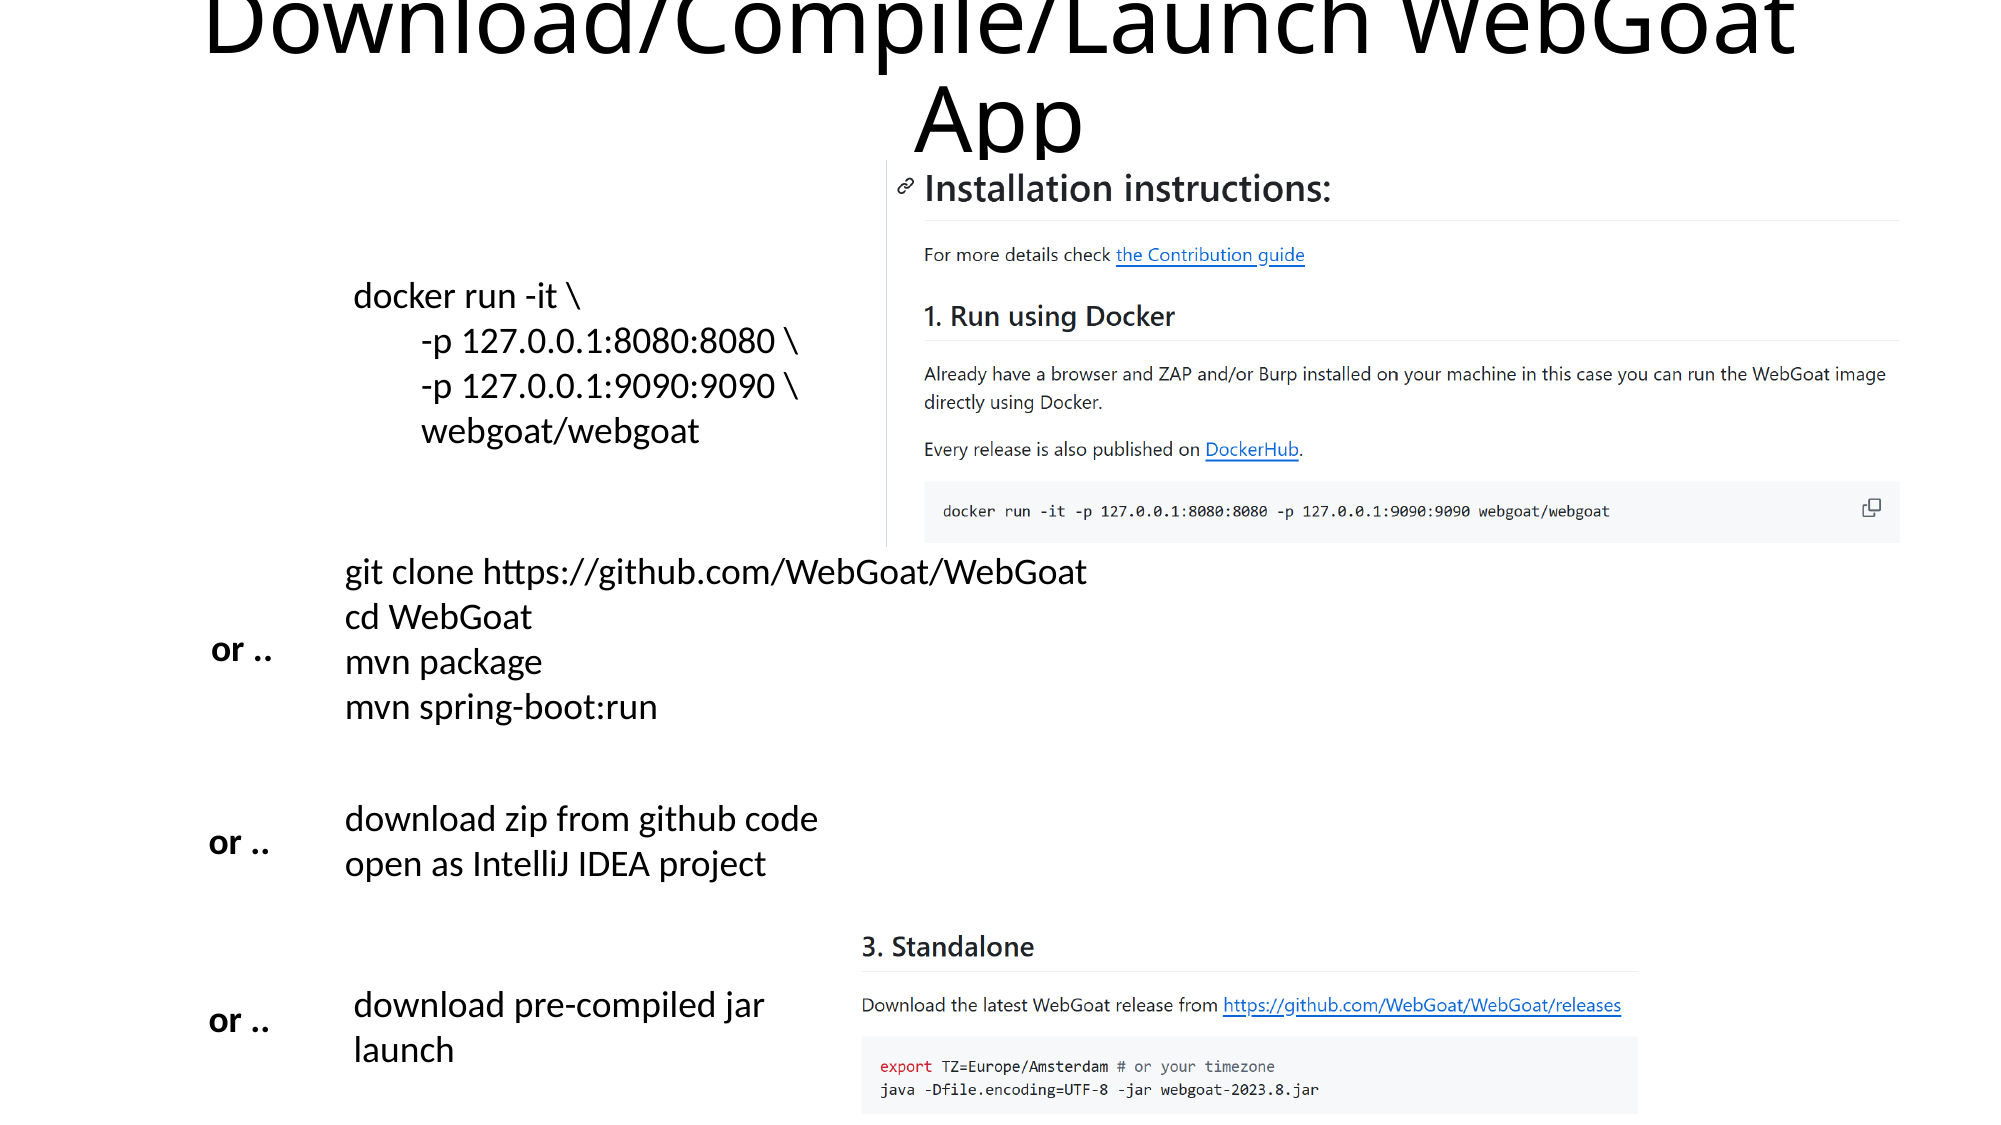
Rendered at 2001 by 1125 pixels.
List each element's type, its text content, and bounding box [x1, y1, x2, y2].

text_box git clone https://github.com/WebGoat/WebGoat cd WebGoat mvn package mvn spring-boot:run [330, 539, 1123, 734]
text_box or .. [193, 809, 286, 870]
text_box or .. [193, 988, 286, 1048]
picture [884, 160, 1904, 547]
title Download/Compile/Launch WebGoat App [137, 11, 1863, 136]
picture [843, 926, 1638, 1114]
text_box download pre-compiled jar launch [338, 972, 843, 1078]
text_box download zip from github code open as IntelliJ IDEA project [330, 786, 904, 892]
text_box or .. [196, 616, 289, 677]
text_box docker run -it \ -p 127.0.0.1:8080:8080 \ -p 127.0.0.1:9090:9090 \ webgoat/webgoat [338, 264, 884, 459]
